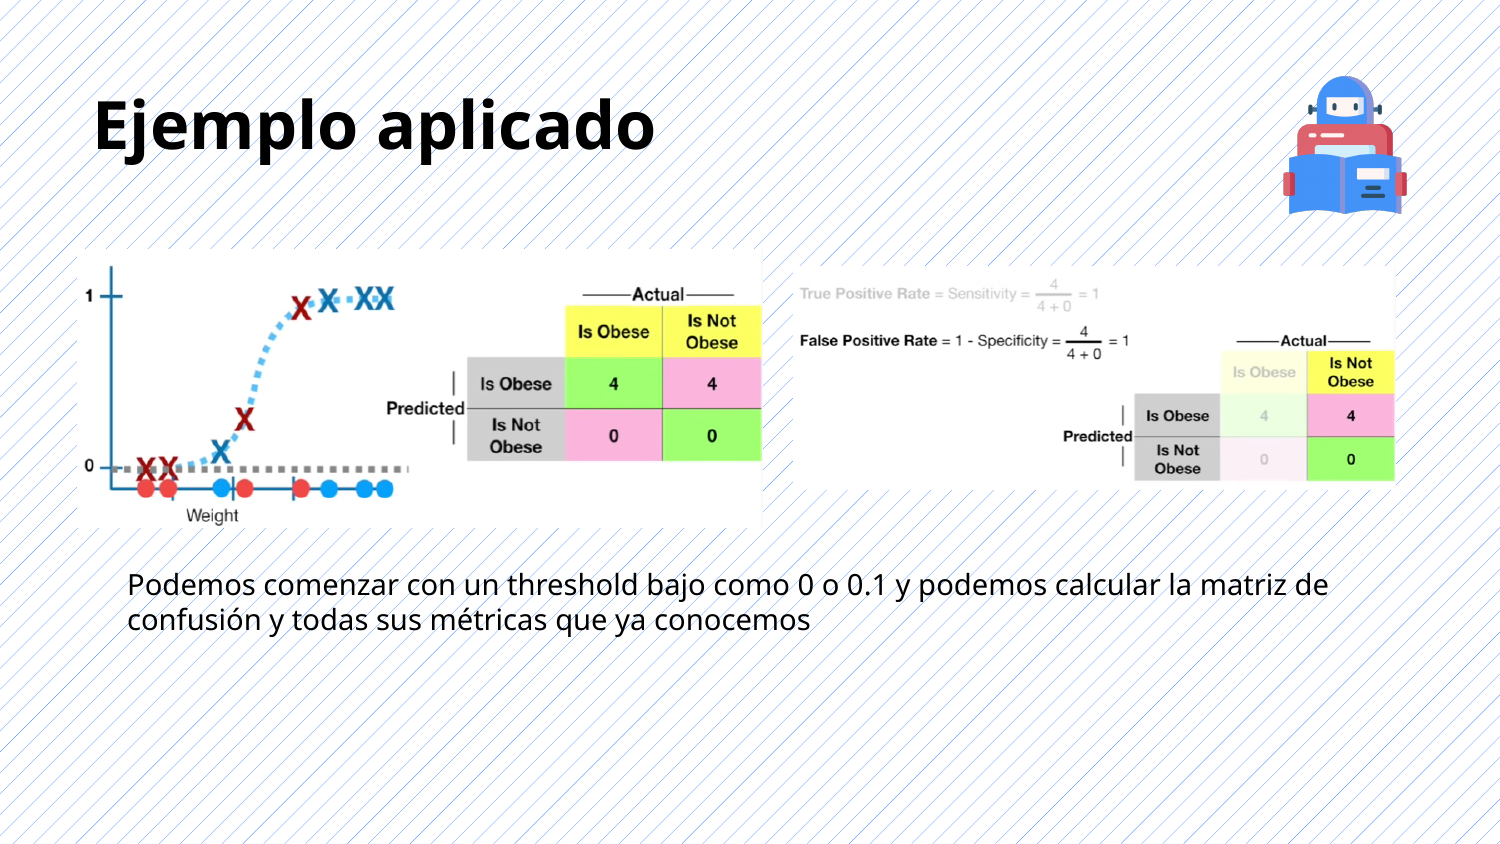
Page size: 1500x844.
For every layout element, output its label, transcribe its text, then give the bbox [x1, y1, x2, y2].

text_box Ejemplo aplicado [77, 76, 1275, 179]
picture [77, 249, 763, 529]
picture [1276, 76, 1414, 214]
picture [793, 266, 1396, 490]
text_box Podemos comenzar con un threshold bajo como 0 o 0.1 y podemos calcular la matriz de confusión y todas sus métricas que ya conocemos [112, 551, 1388, 652]
